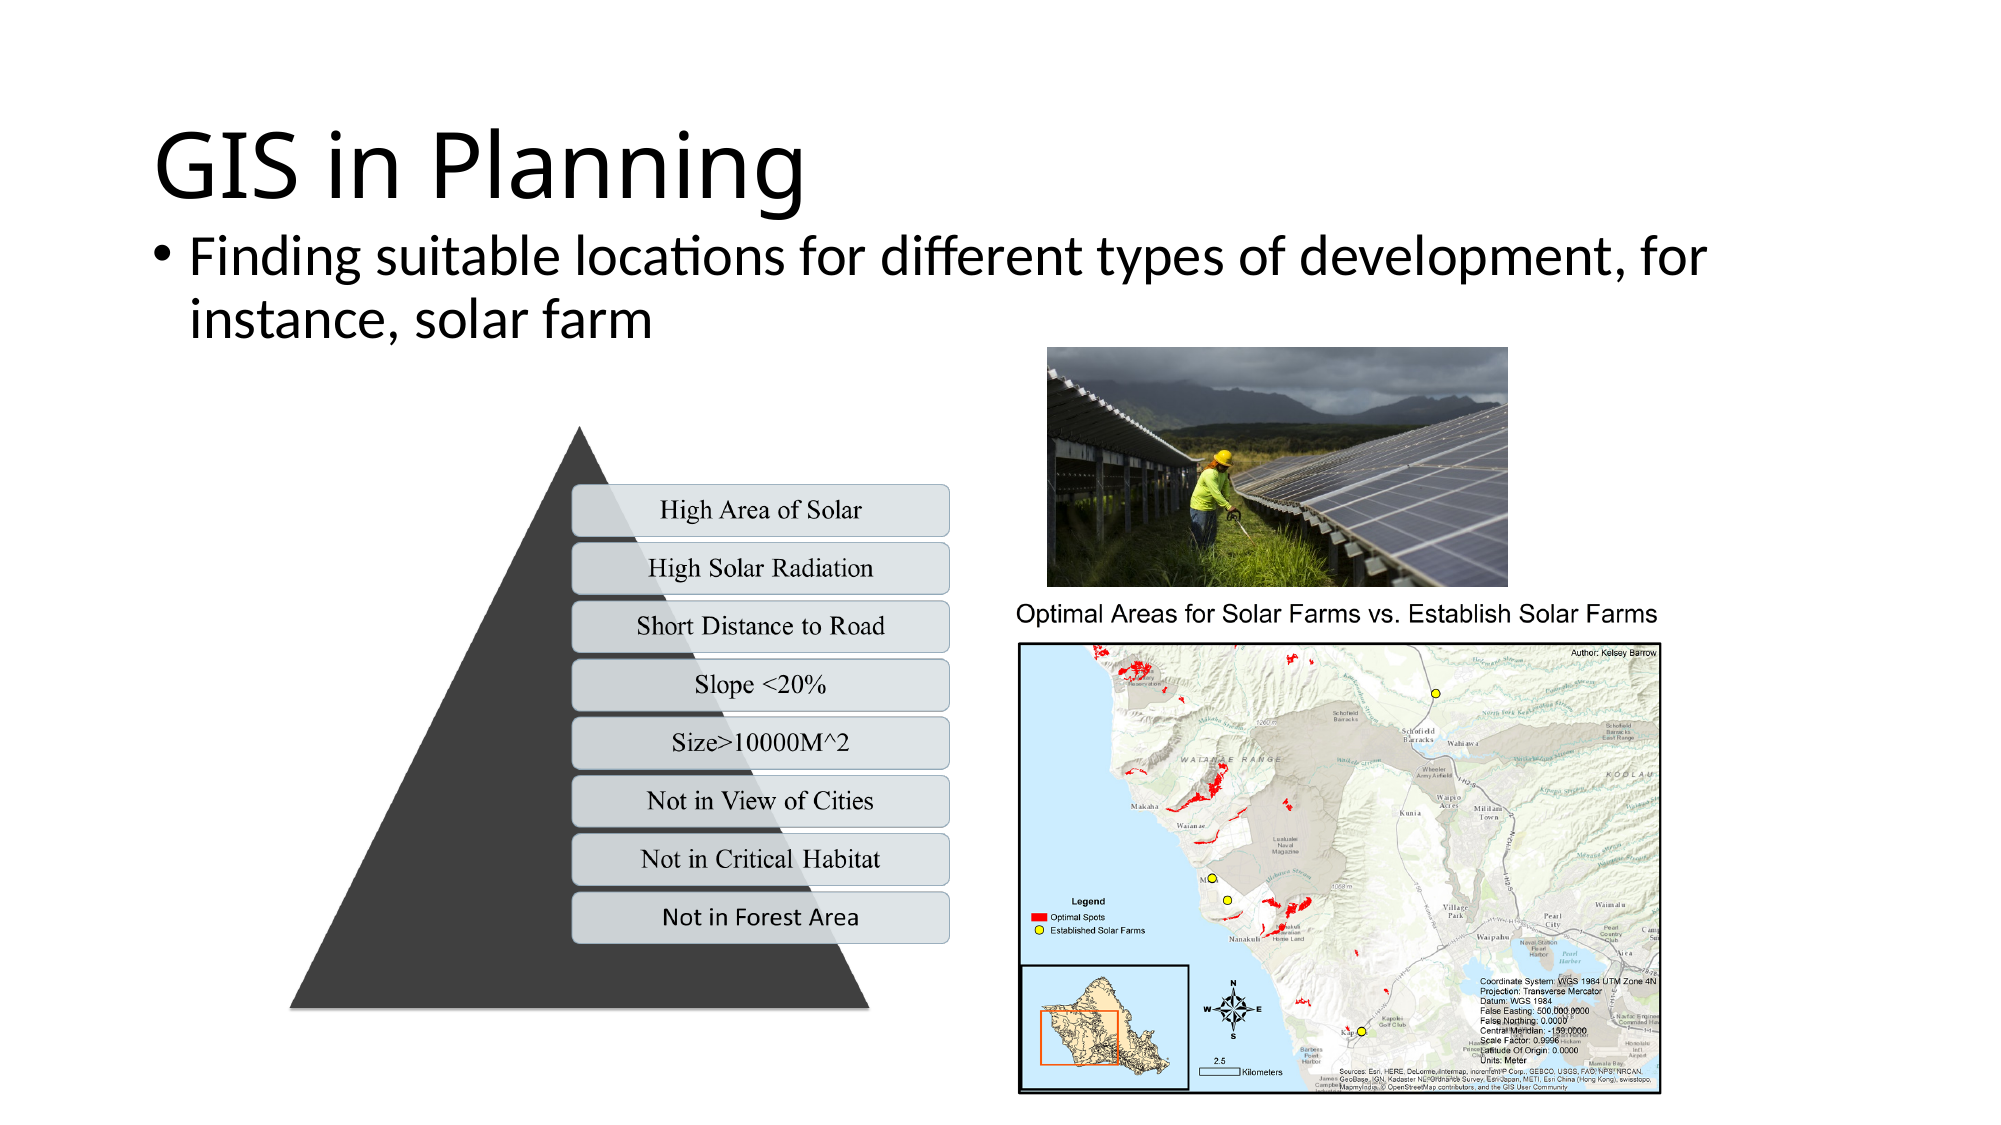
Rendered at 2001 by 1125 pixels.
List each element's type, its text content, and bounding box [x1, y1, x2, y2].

list Finding suitable locations for different types of development, for instance, solar farm [137, 217, 1863, 932]
title GIS in Planning [137, 59, 1863, 217]
picture [82, 347, 1678, 1112]
